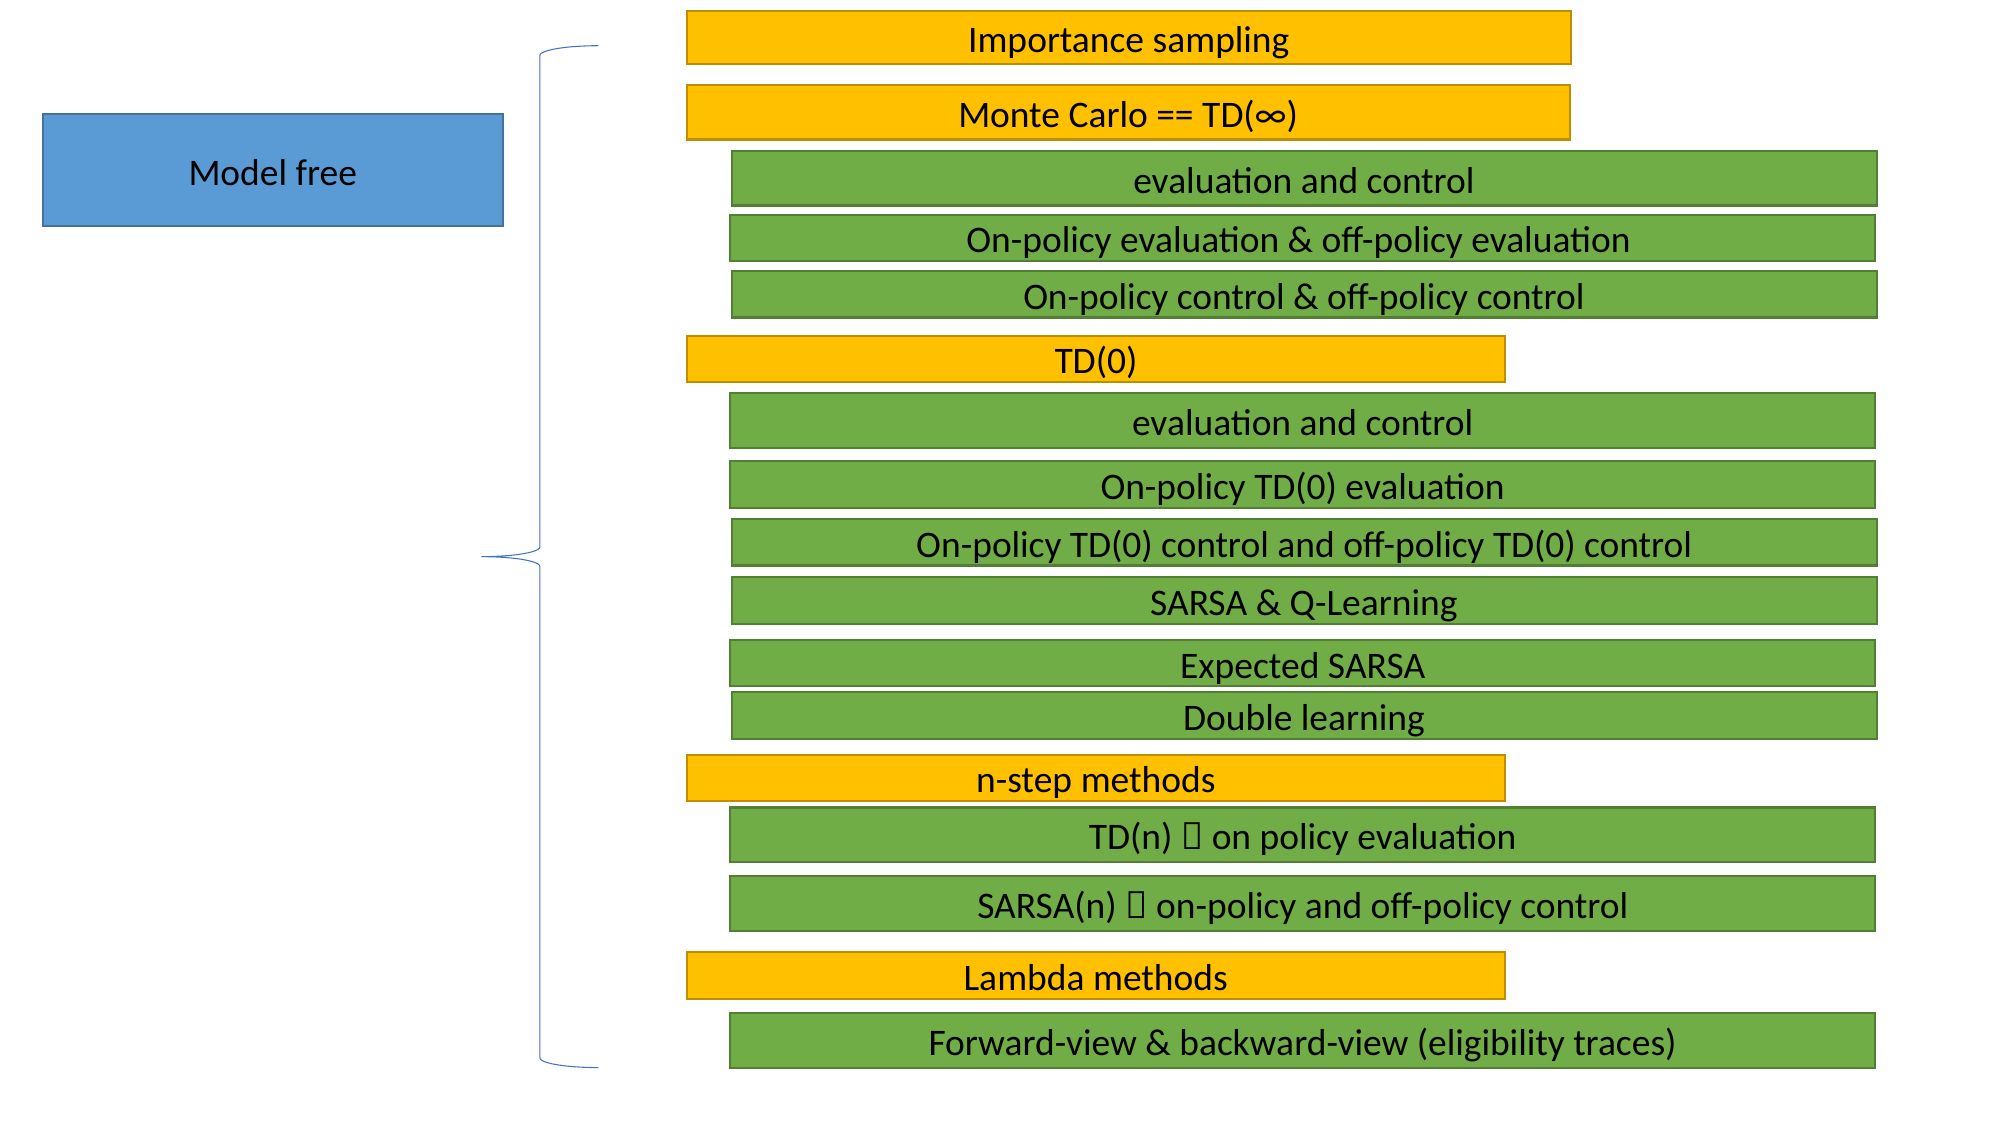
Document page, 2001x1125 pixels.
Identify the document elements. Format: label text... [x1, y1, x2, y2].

text_box evaluation and control [731, 150, 1878, 207]
text_box On-policy TD(0) control and off-policy TD(0) control [731, 518, 1878, 567]
text_box Model free [42, 113, 504, 227]
text_box On-policy evaluation & off-policy evaluation [729, 214, 1876, 262]
text_box Double learning [731, 691, 1878, 740]
text_box Lambda methods [686, 951, 1506, 1000]
text_box SARSA(n)  on-policy and off-policy control [729, 875, 1876, 932]
text_box TD(n)  on policy evaluation [729, 806, 1876, 863]
text_box n-step methods [686, 754, 1506, 802]
text_box TD(0) [686, 335, 1506, 383]
text_box Importance sampling [686, 10, 1572, 65]
text_box [481, 45, 599, 1069]
text_box On-policy control & off-policy control [731, 270, 1878, 319]
text_box On-policy TD(0) evaluation [729, 460, 1876, 509]
text_box evaluation and control [729, 392, 1876, 449]
text_box Monte Carlo == TD(∞) [686, 84, 1571, 141]
text_box Expected SARSA [729, 639, 1876, 687]
text_box Forward-view & backward-view (eligibility traces) [729, 1012, 1876, 1069]
text_box SARSA & Q-Learning [731, 576, 1878, 625]
